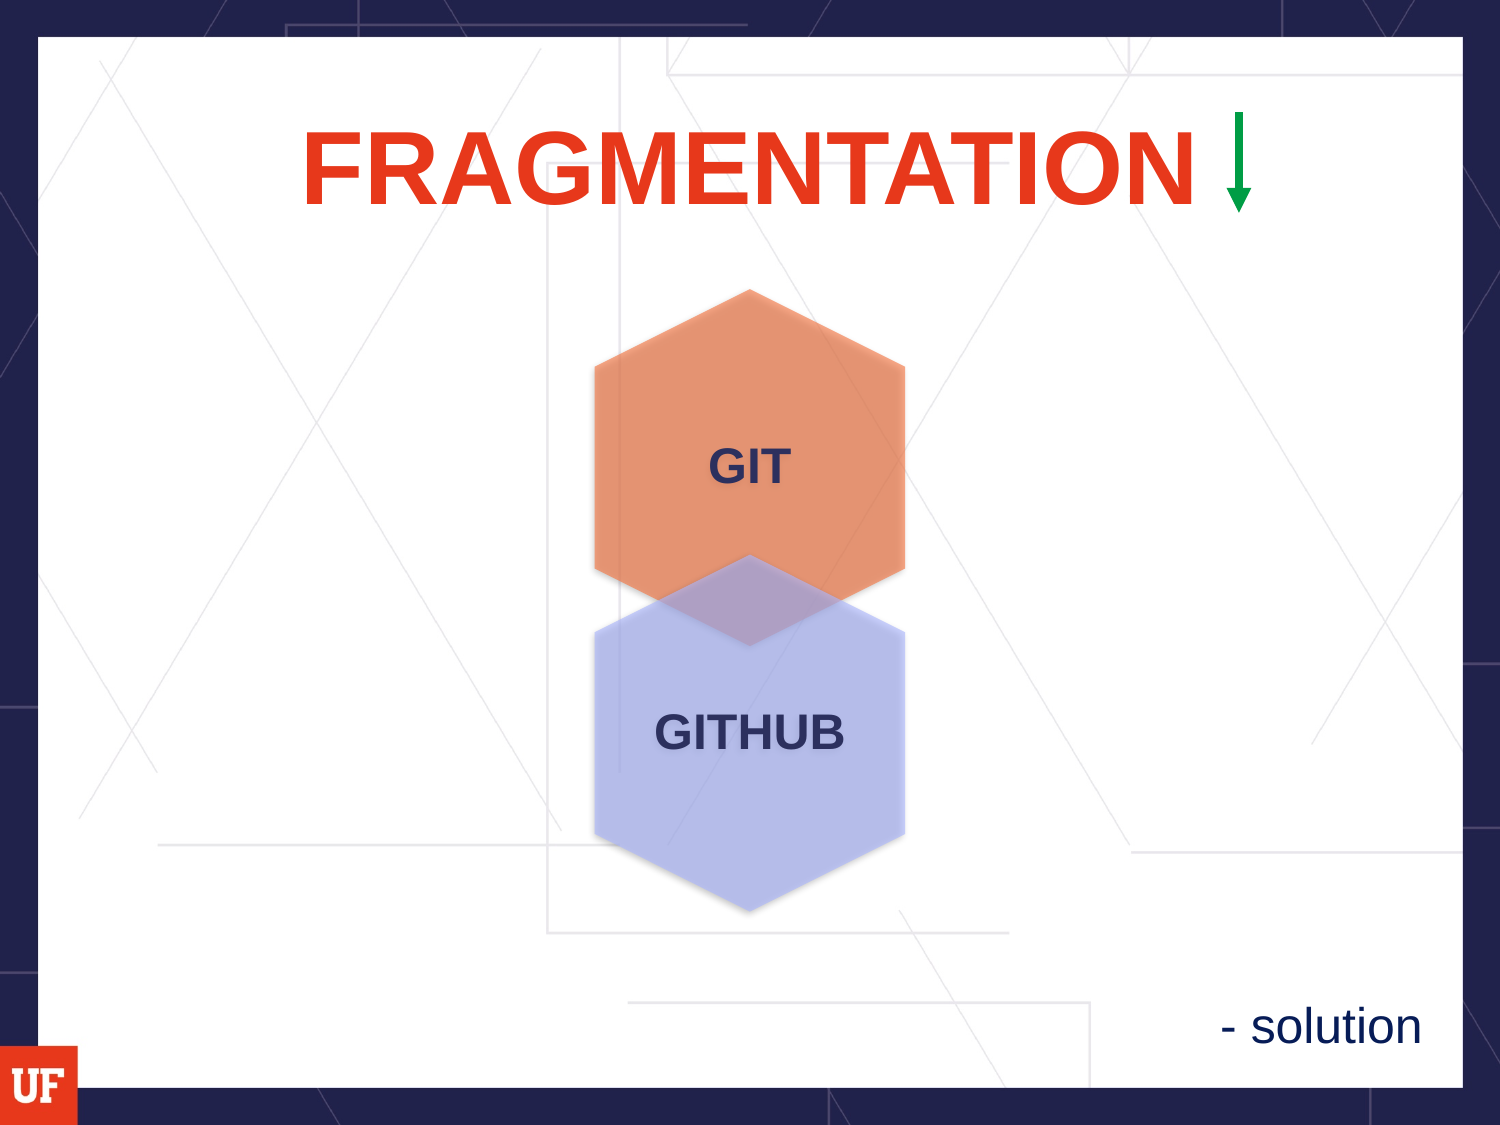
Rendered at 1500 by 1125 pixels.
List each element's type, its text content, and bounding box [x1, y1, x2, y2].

text_box GIT [594, 289, 906, 600]
text_box GITHUB [594, 554, 906, 912]
title FRAGMENTATION [62, 62, 1438, 263]
picture [0, 0, 1500, 1125]
text_box - solution [856, 985, 1438, 1061]
